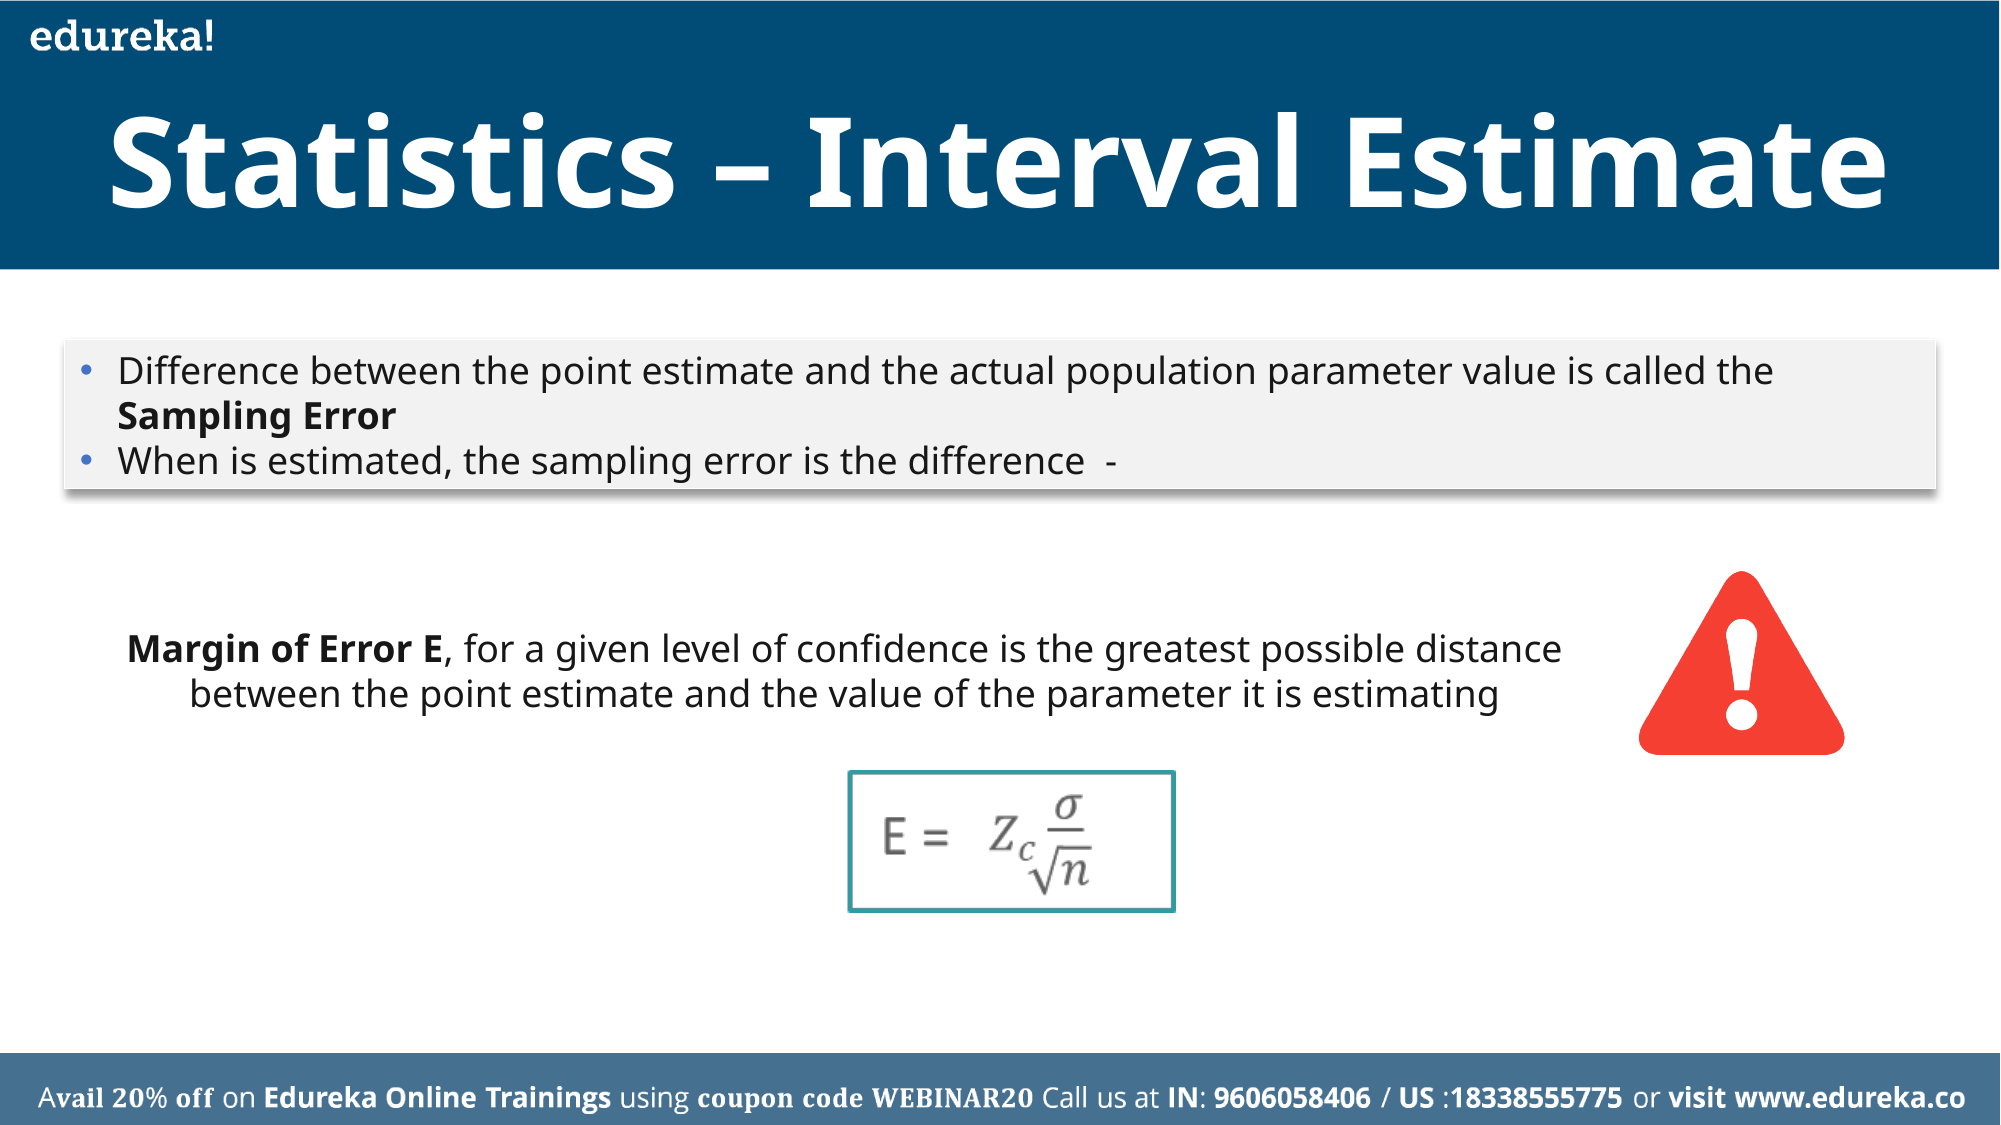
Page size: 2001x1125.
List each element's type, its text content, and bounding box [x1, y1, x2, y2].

picture [1637, 562, 1846, 771]
text_box Statistics – Interval Estimate [0, 75, 2000, 240]
picture [29, 13, 215, 61]
text_box [0, 240, 2000, 270]
text_box Margin of Error E, for a given level of confidence is the greatest possible distance between the point estimate and the value of the parameter it is estimating [104, 617, 1587, 723]
text_box [0, 0, 2000, 75]
picture [845, 770, 1176, 913]
picture [0, 1053, 2000, 1125]
